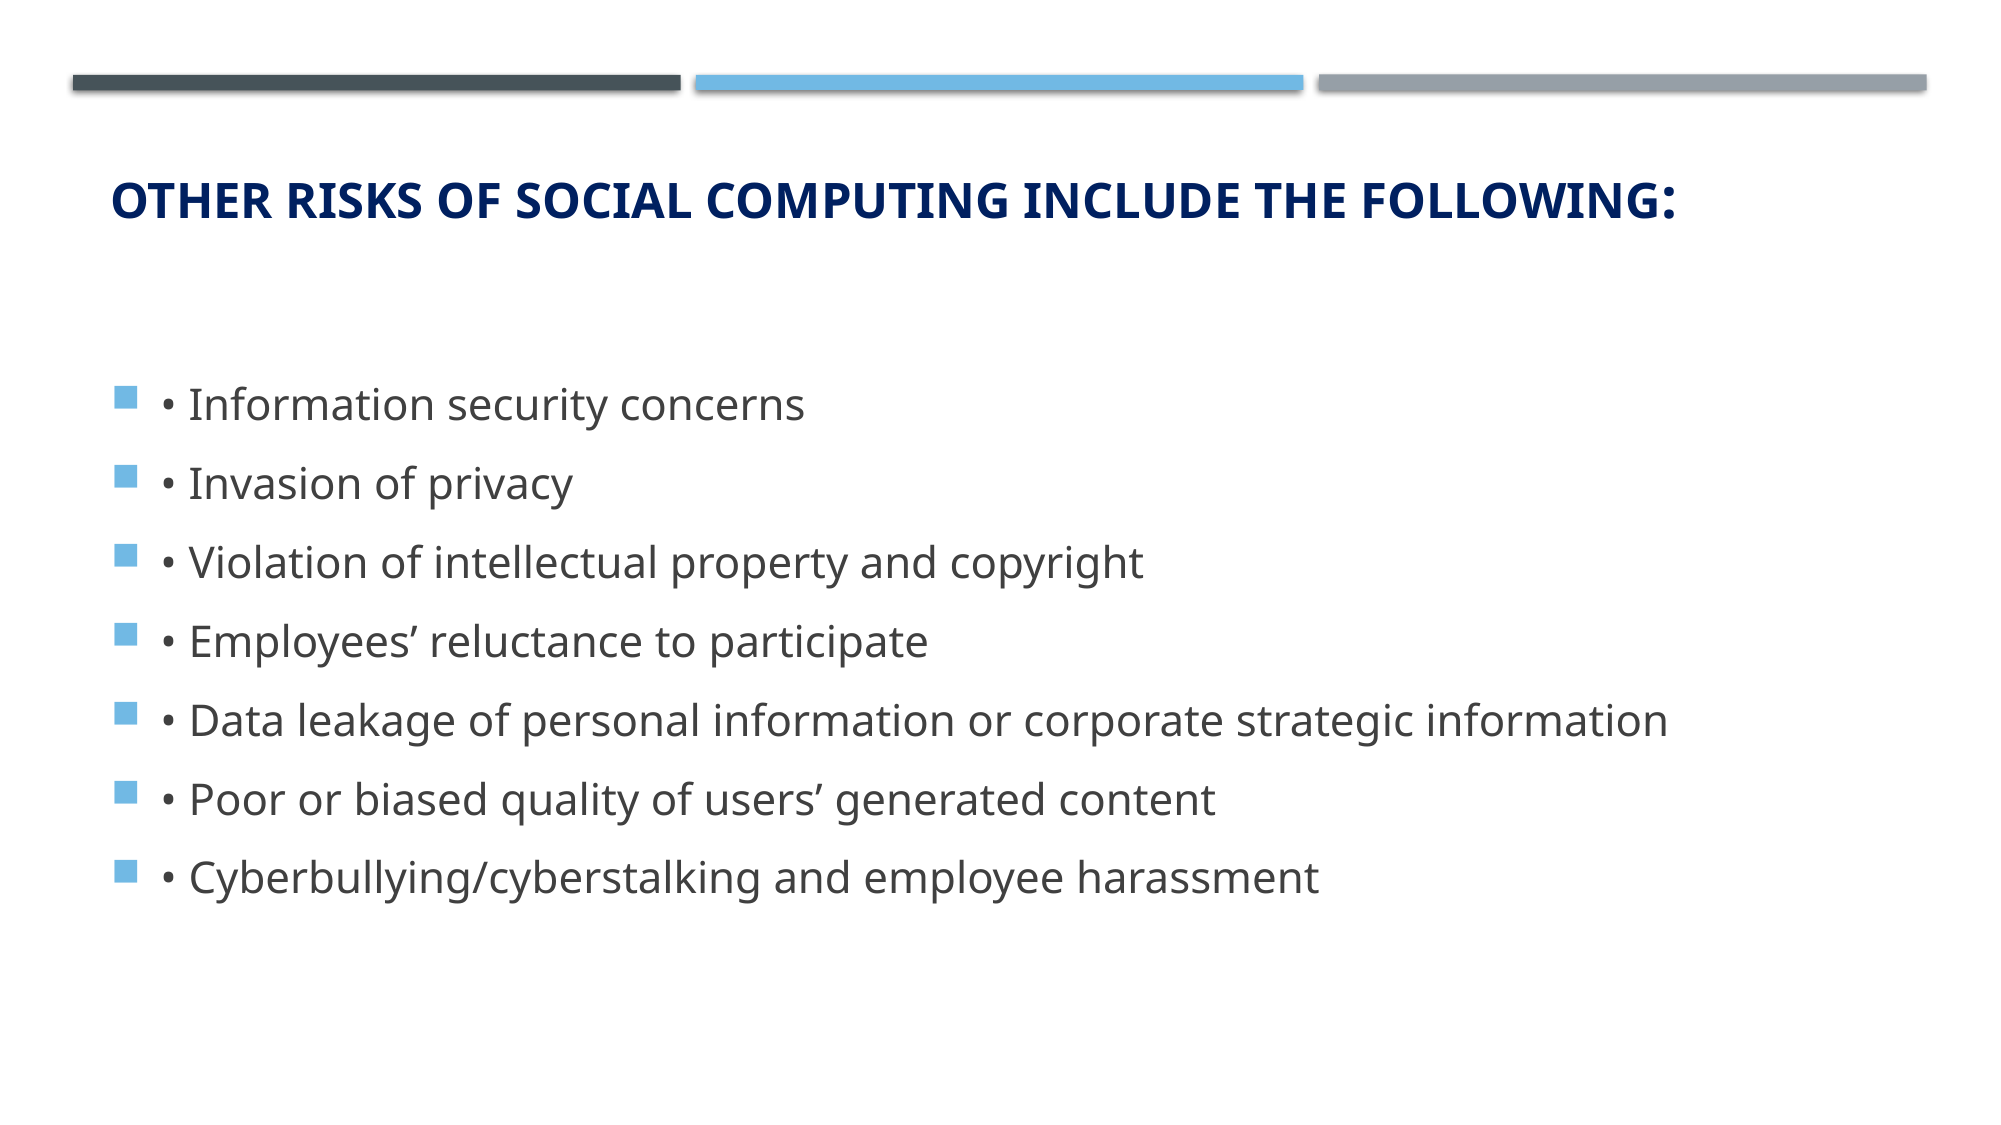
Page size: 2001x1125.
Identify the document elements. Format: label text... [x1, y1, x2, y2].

list • Information security concerns • Invasion of privacy • Violation of intellectual property and copyright • Employees’ reluctance to participate • Data leakage of personal information or corporate strategic information • Poor or biased quality of users’ generated content • Cyberbullying/cyberstalking and employee harassment [95, 293, 1905, 981]
title Other risks of social computing include the following: [95, 115, 1905, 237]
